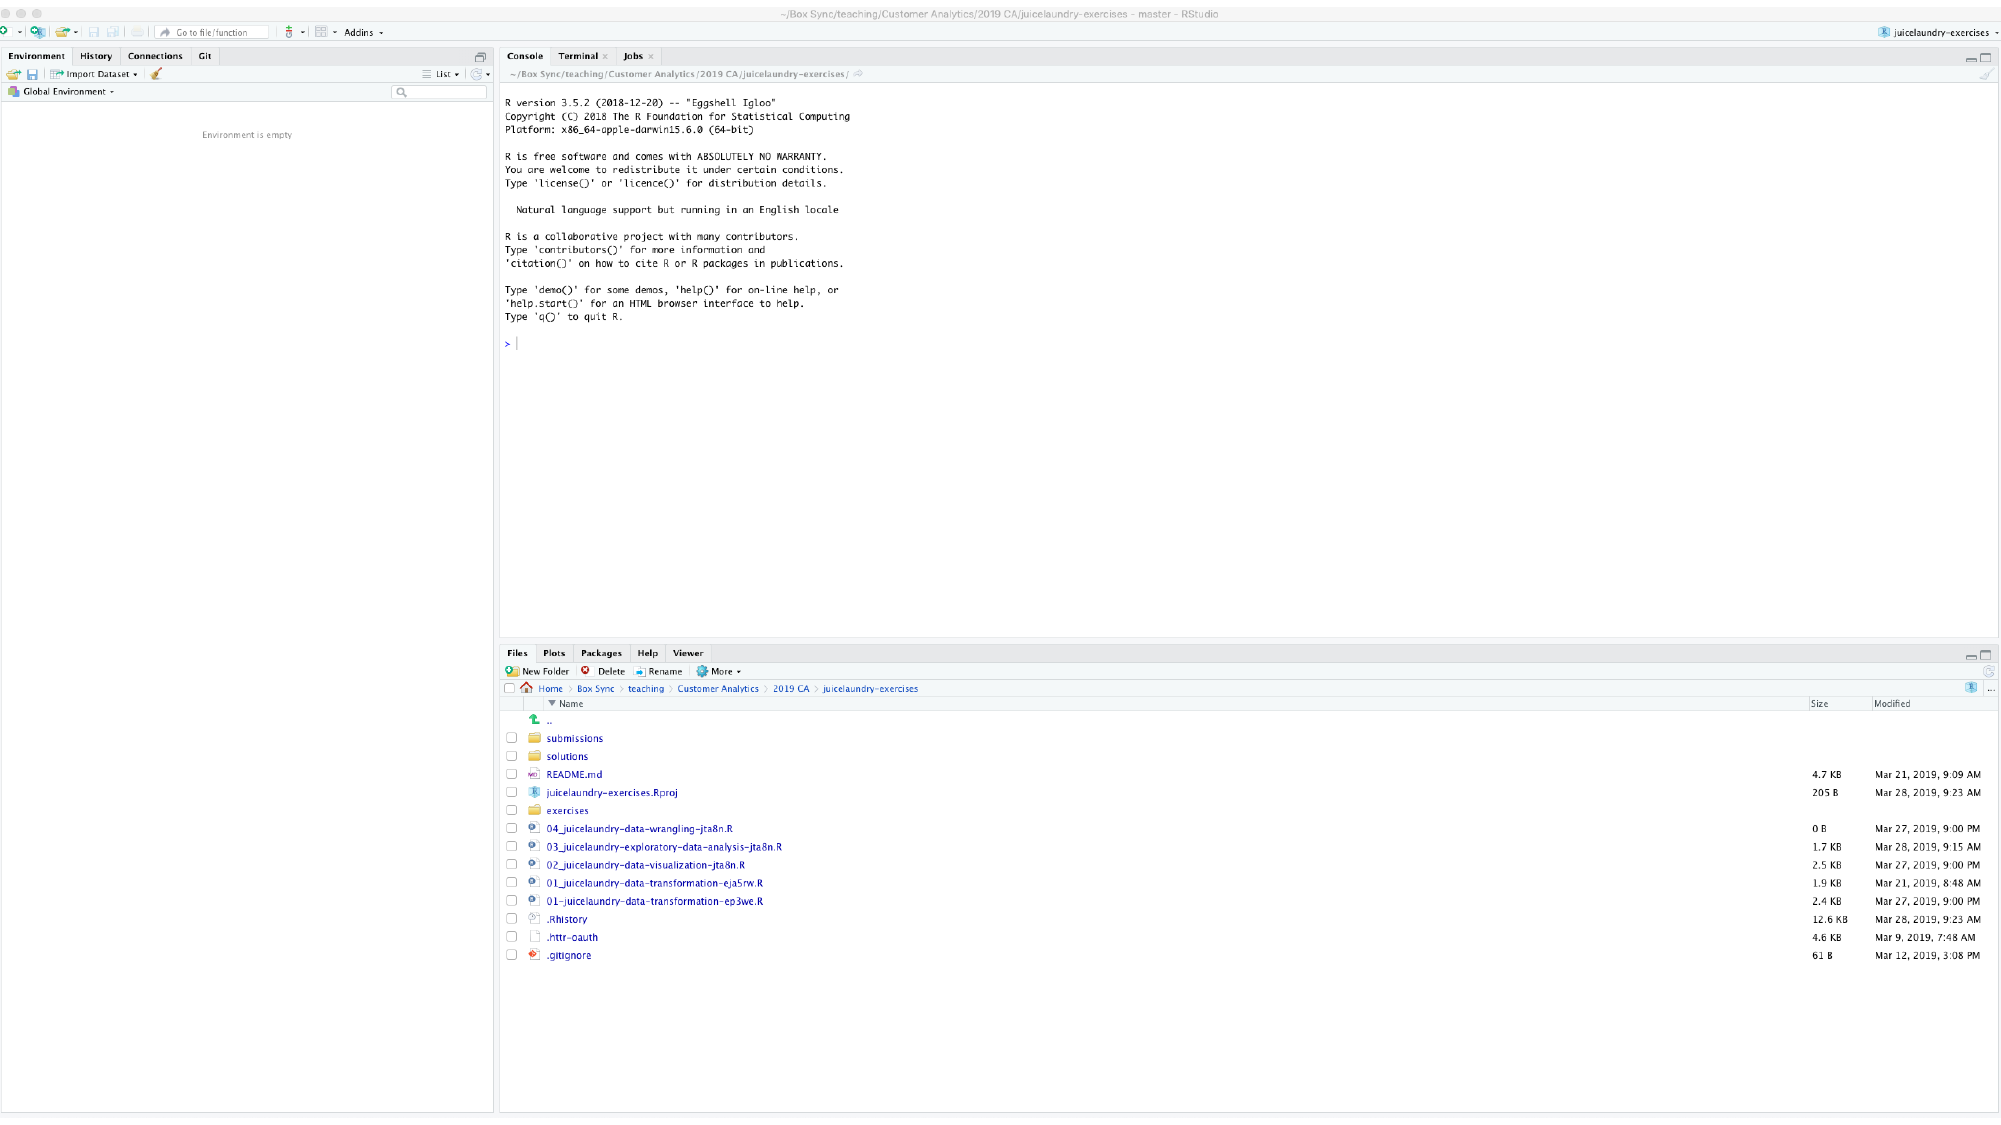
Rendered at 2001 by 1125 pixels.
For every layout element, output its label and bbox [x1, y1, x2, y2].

list [0, 7, 2000, 1118]
